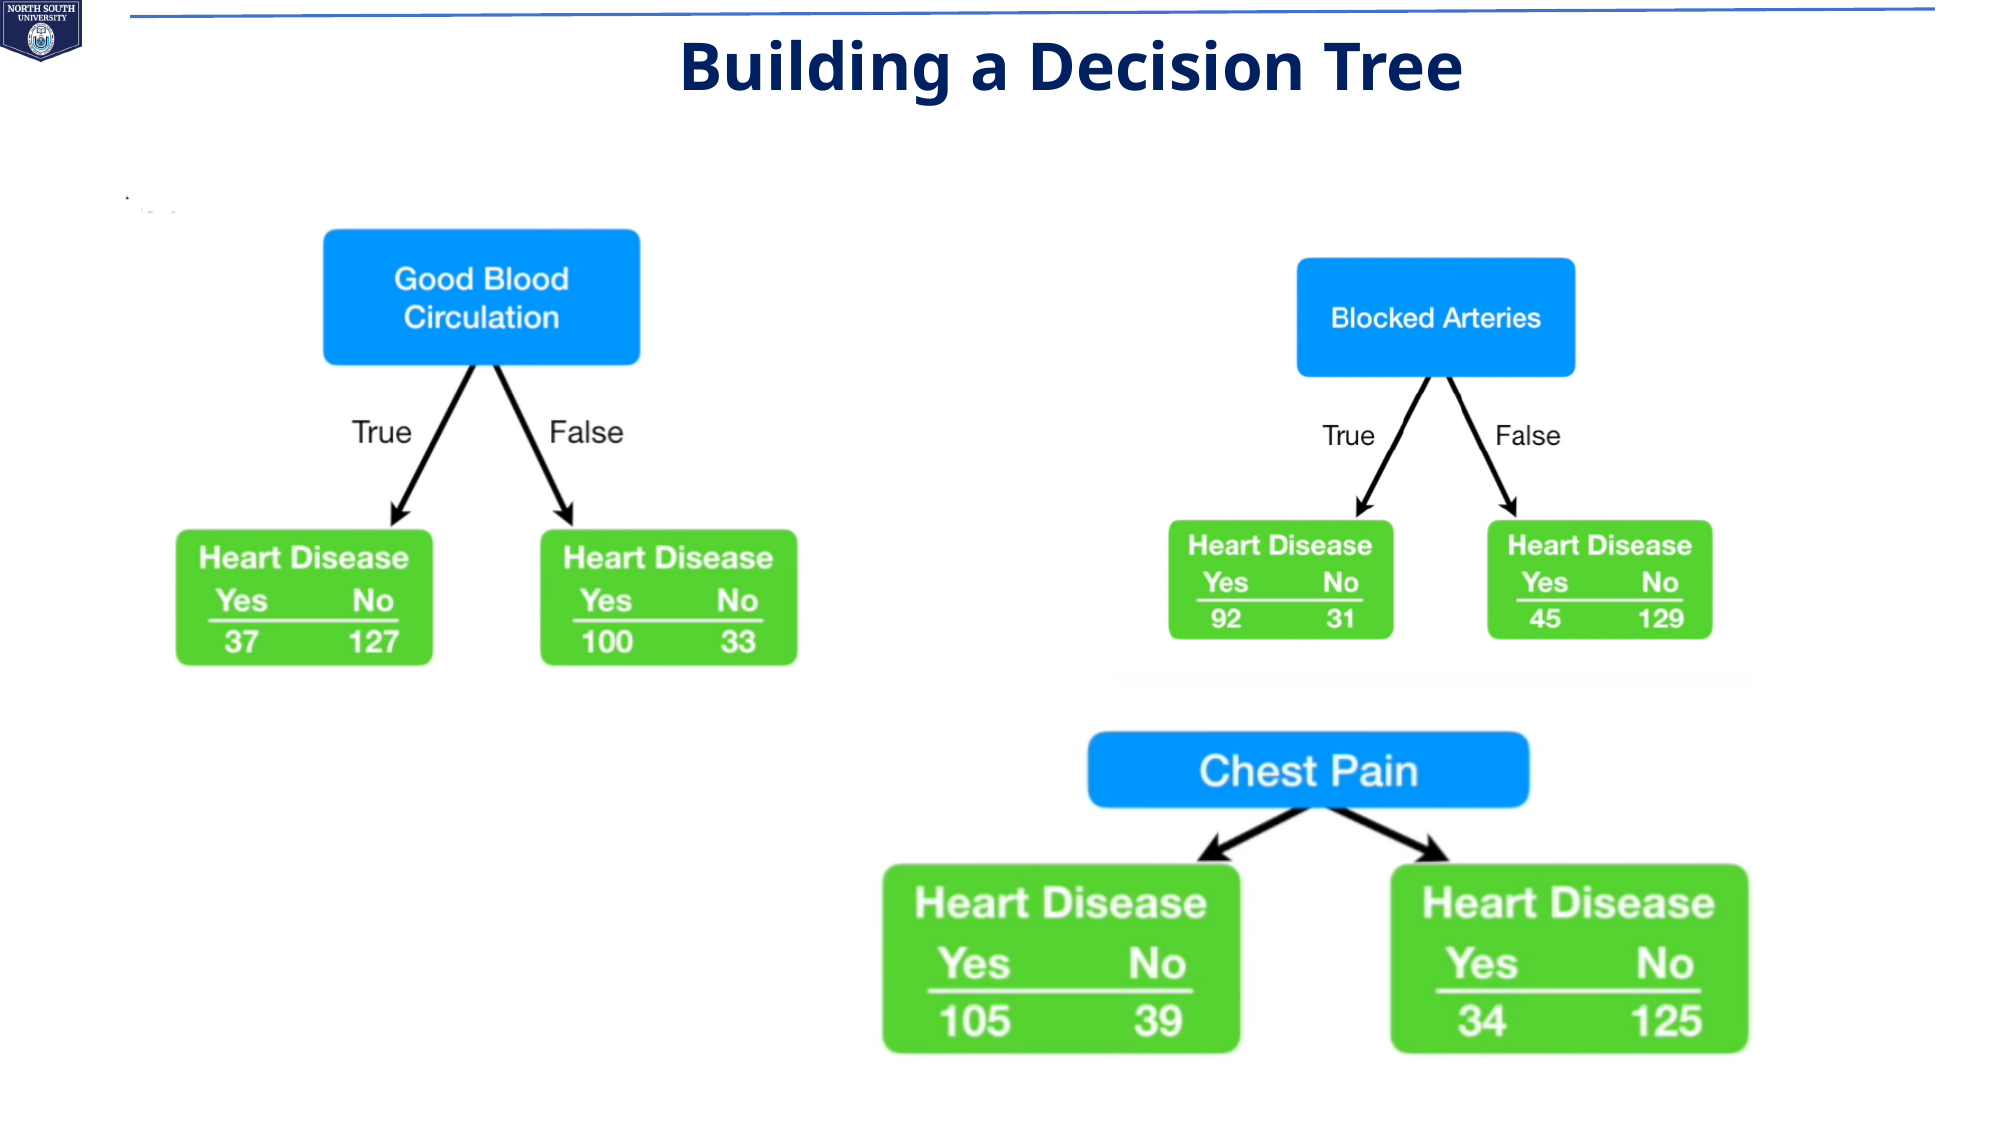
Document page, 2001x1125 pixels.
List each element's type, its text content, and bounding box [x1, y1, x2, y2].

picture [851, 726, 1808, 1095]
picture [81, 162, 835, 708]
picture [1113, 162, 1752, 683]
picture [0, 0, 82, 65]
title Building a Decision Tree [209, 25, 1935, 112]
